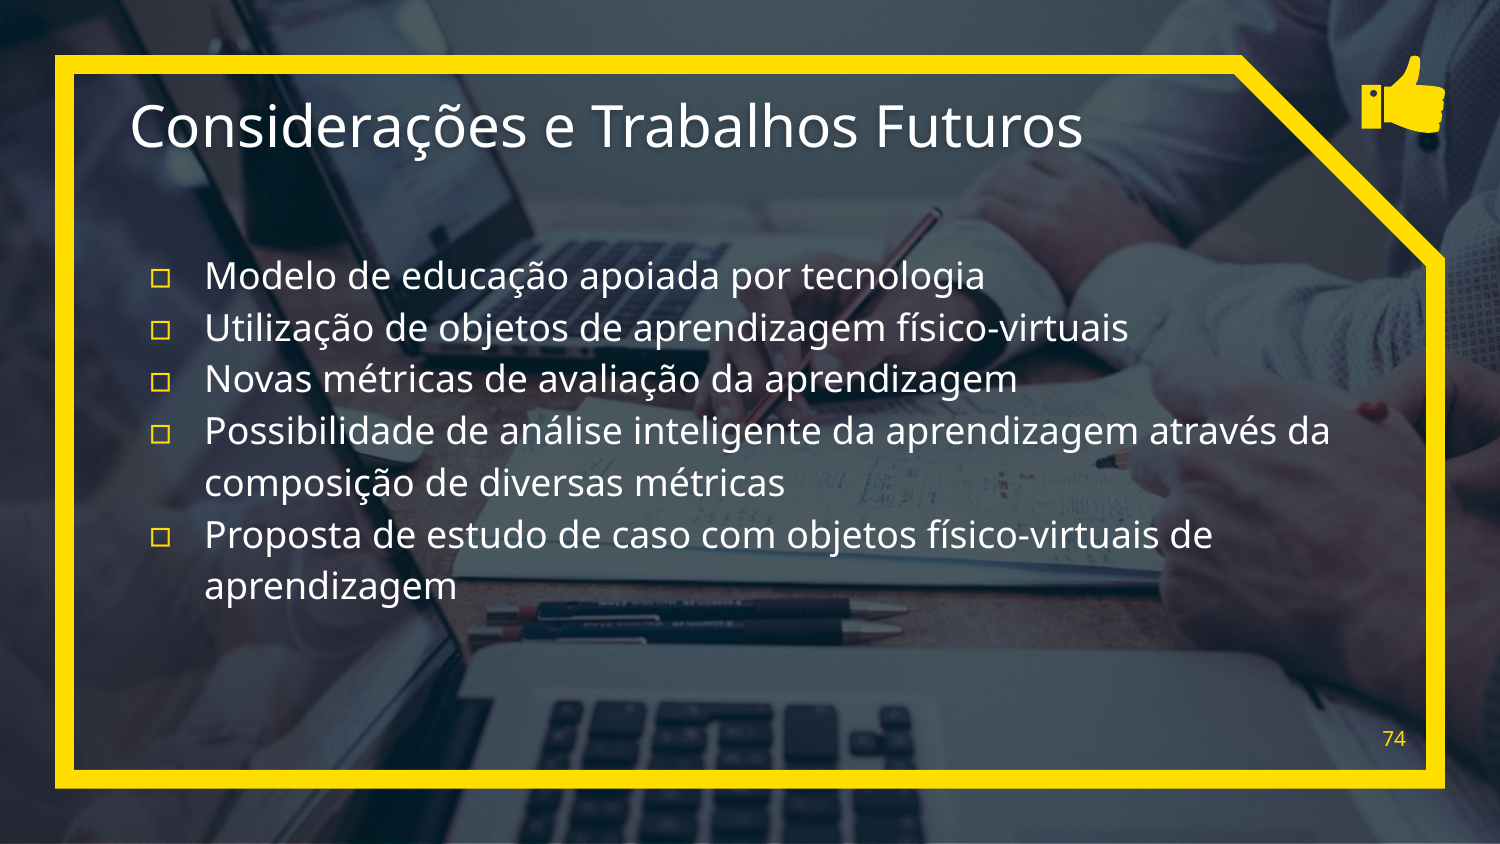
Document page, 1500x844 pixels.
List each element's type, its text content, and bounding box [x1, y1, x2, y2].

picture [0, 0, 1500, 844]
slide_number 74 [1366, 711, 1406, 755]
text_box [1361, 55, 1446, 133]
list Modelo de educação apoiada por tecnologia Utilização de objetos de aprendizagem físico-virtuais Novas métricas de avaliação da aprendizagem Possibilidade de análise inteligente da aprendizagem através da composição de diversas métricas Proposta de estudo de caso com objetos físico-virtuais de aprendizagem [129, 245, 1377, 714]
title Considerações e Trabalhos Futuros [129, 79, 1232, 160]
